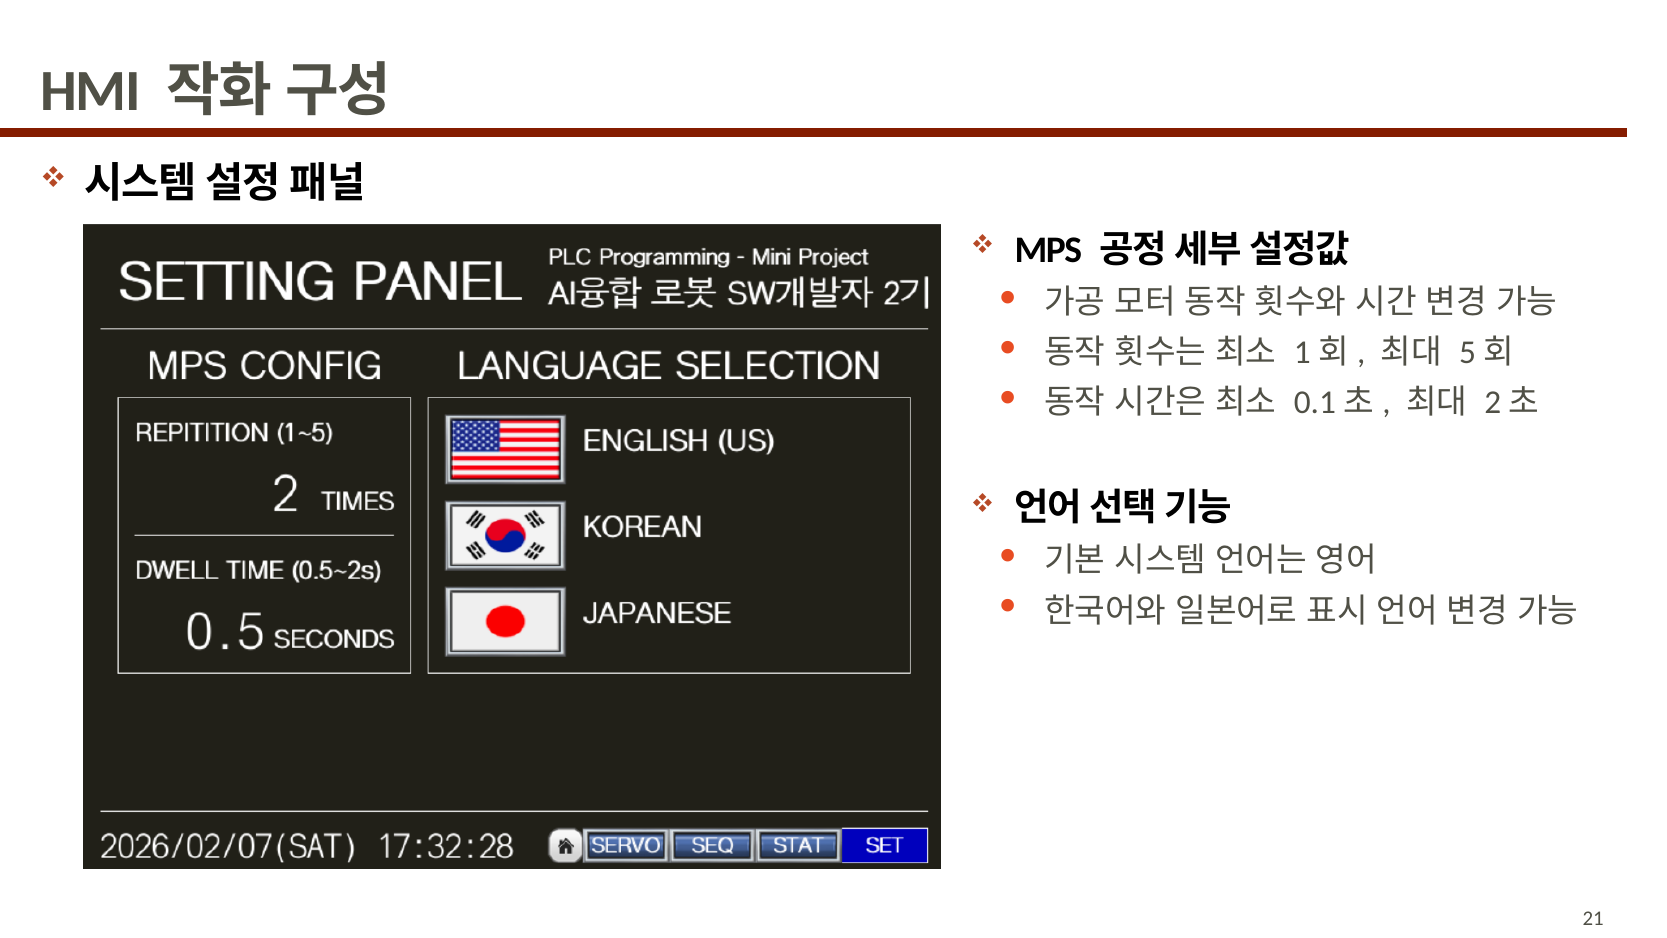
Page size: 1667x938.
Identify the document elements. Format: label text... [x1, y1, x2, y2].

picture [83, 224, 941, 869]
title HMI 작화 구성 [40, 14, 1627, 129]
text_box MPS 공정 세부 설정값 가공 모터 동작 횟수와 시간 변경 가능 동작 횟수는 최소 1회, 최대 5회 동작 시간은 최소 0.1초, 최대 2초 언어 선택 기능 기본 시스템 언어는 영어 한국어와 일본어로 표시 언어 변경 가능 [970, 224, 1627, 869]
list 시스템 설정 패널 [40, 155, 1627, 938]
